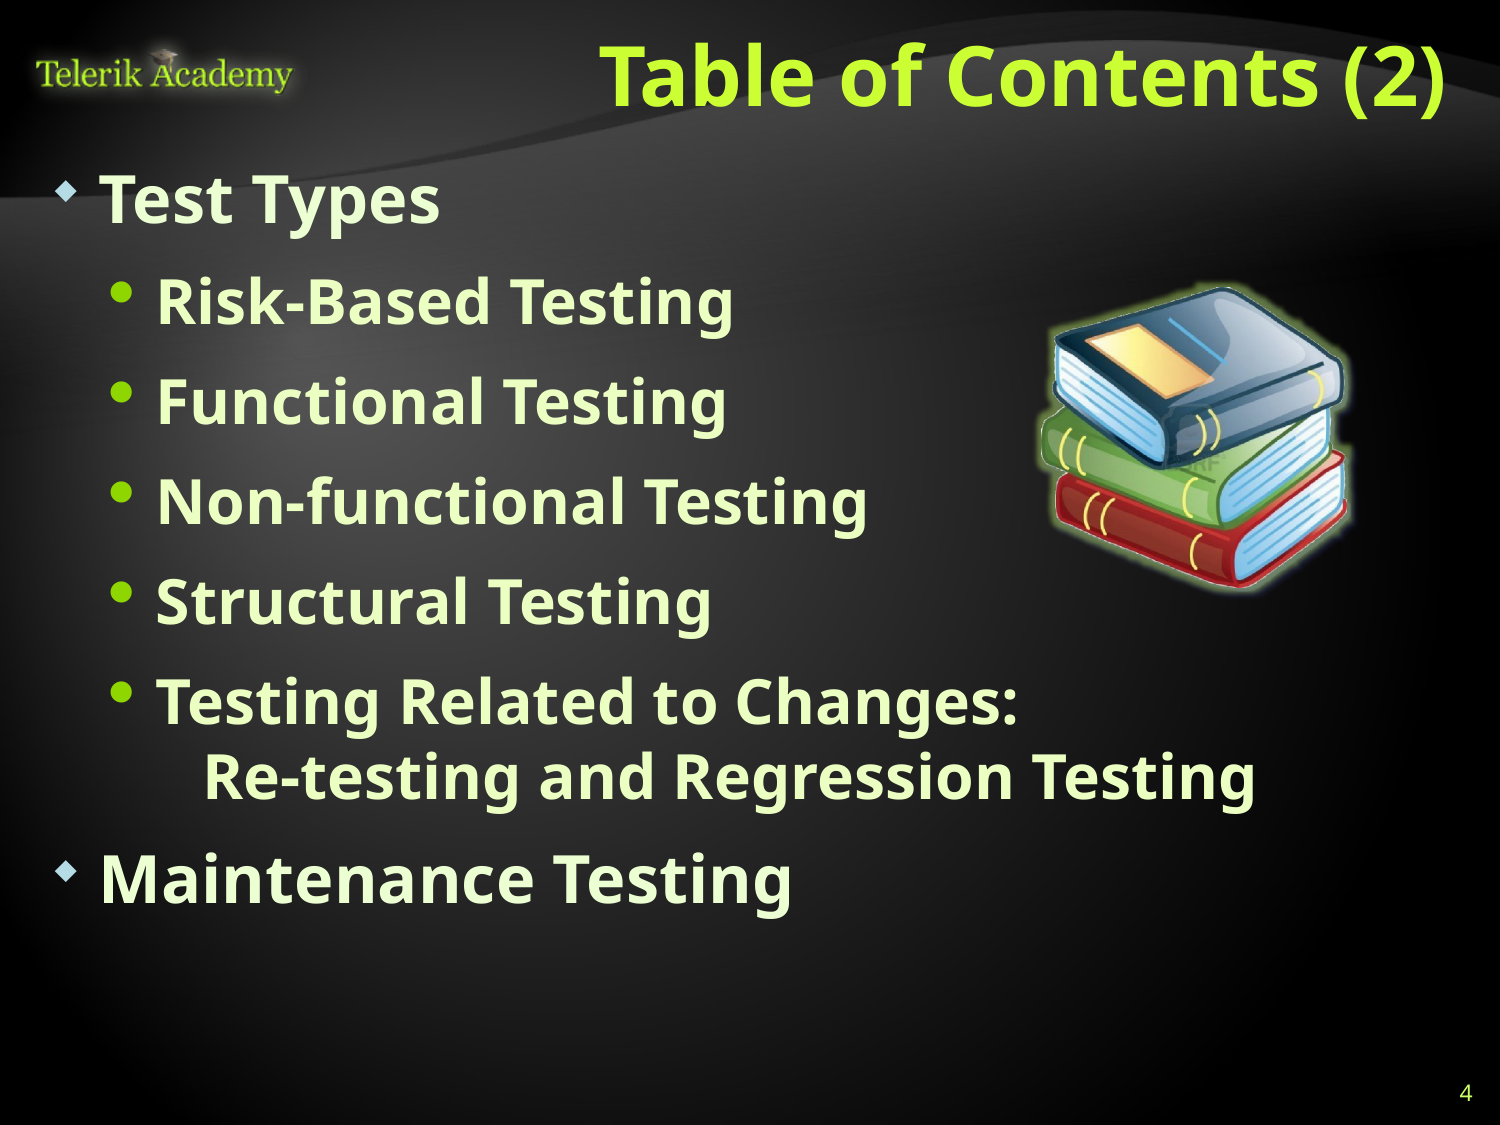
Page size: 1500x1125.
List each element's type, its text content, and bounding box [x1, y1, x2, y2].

slide_number 4 [1412, 1074, 1488, 1113]
title Table of Contents (2) [300, 12, 1463, 149]
picture [0, 0, 1500, 1125]
list Test Types Risk-Based Testing Functional Testing Non-functional Testing Structural Testing Testing Related to Changes: Re-testing and Regression Testing Maintenance Testing [37, 149, 1463, 1100]
